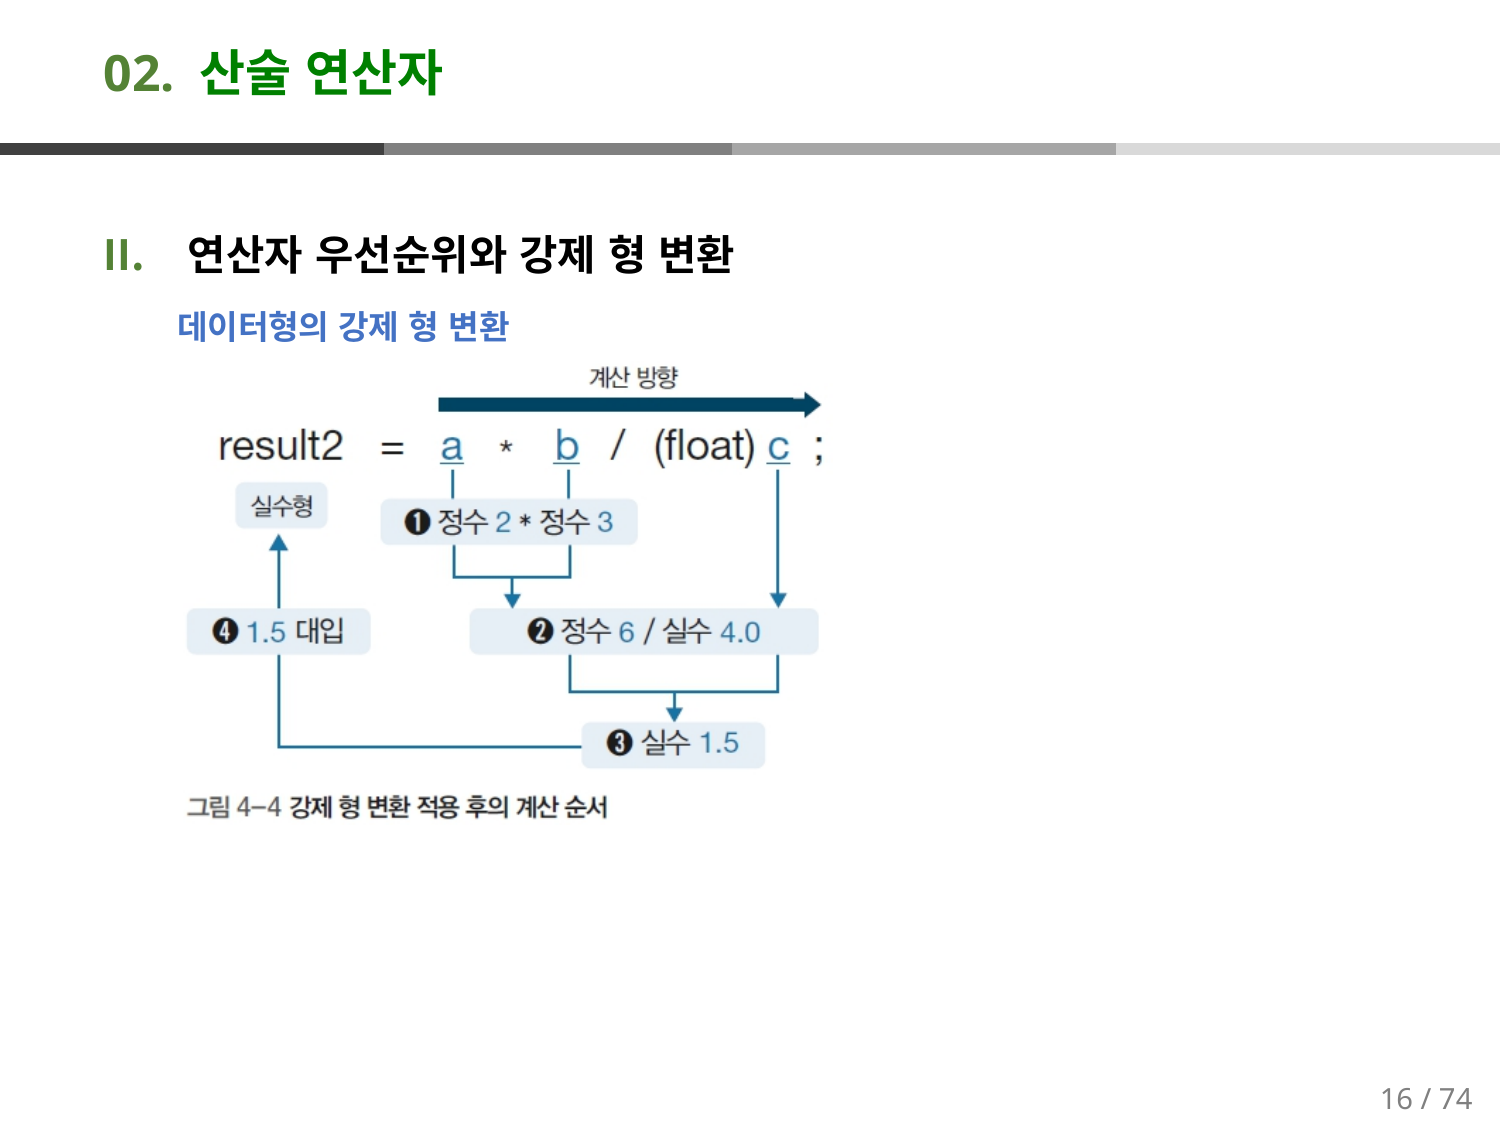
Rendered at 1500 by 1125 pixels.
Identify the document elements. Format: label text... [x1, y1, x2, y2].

list 연산자 우선순위와 강제 형 변환 데이터형의 강제 형 변환 [88, 196, 1424, 1125]
title 02. 산술 연산자 [88, 30, 1400, 121]
picture [182, 361, 833, 825]
